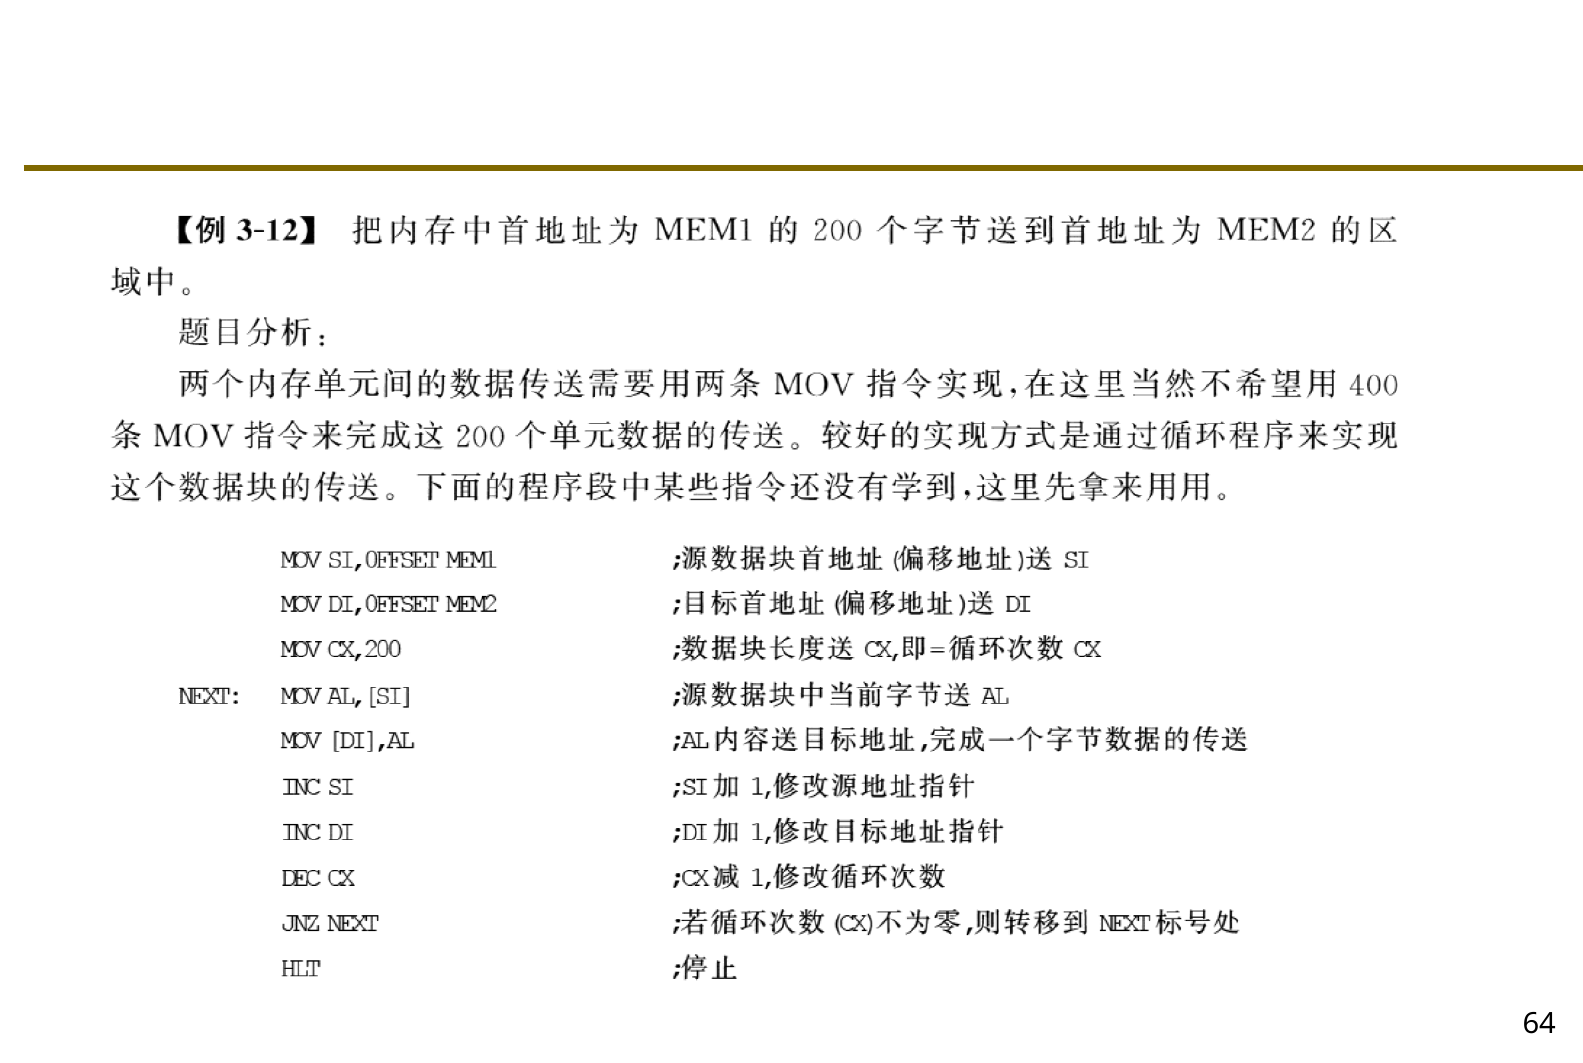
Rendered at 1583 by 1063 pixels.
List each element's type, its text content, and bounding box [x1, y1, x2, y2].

picture [100, 200, 1412, 1015]
slide_number 64 [1474, 980, 1572, 1052]
